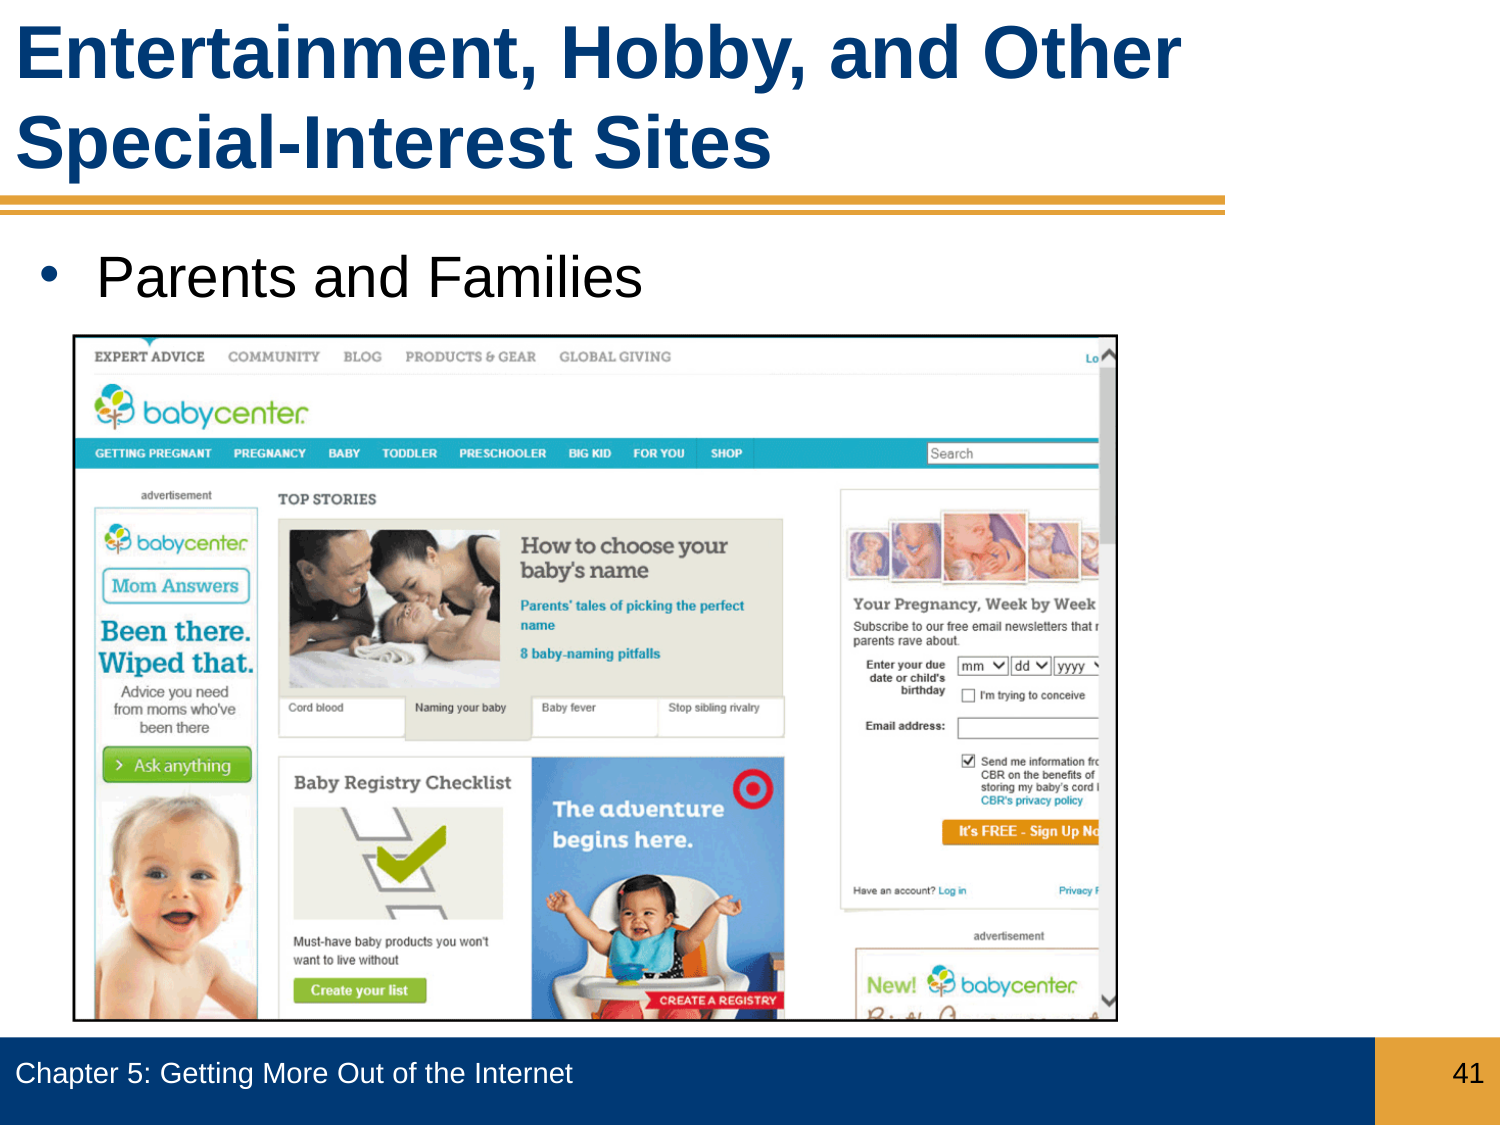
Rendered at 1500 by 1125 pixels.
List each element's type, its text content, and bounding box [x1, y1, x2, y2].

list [72, 334, 1118, 1023]
footer Chapter 5: Getting More Out of the Internet [0, 1046, 1374, 1125]
list Parents and Families [24, 233, 688, 319]
title Entertainment, Hobby, and Other Special-Interest Sites [0, 44, 1226, 233]
slide_number 41 [1374, 1046, 1500, 1125]
